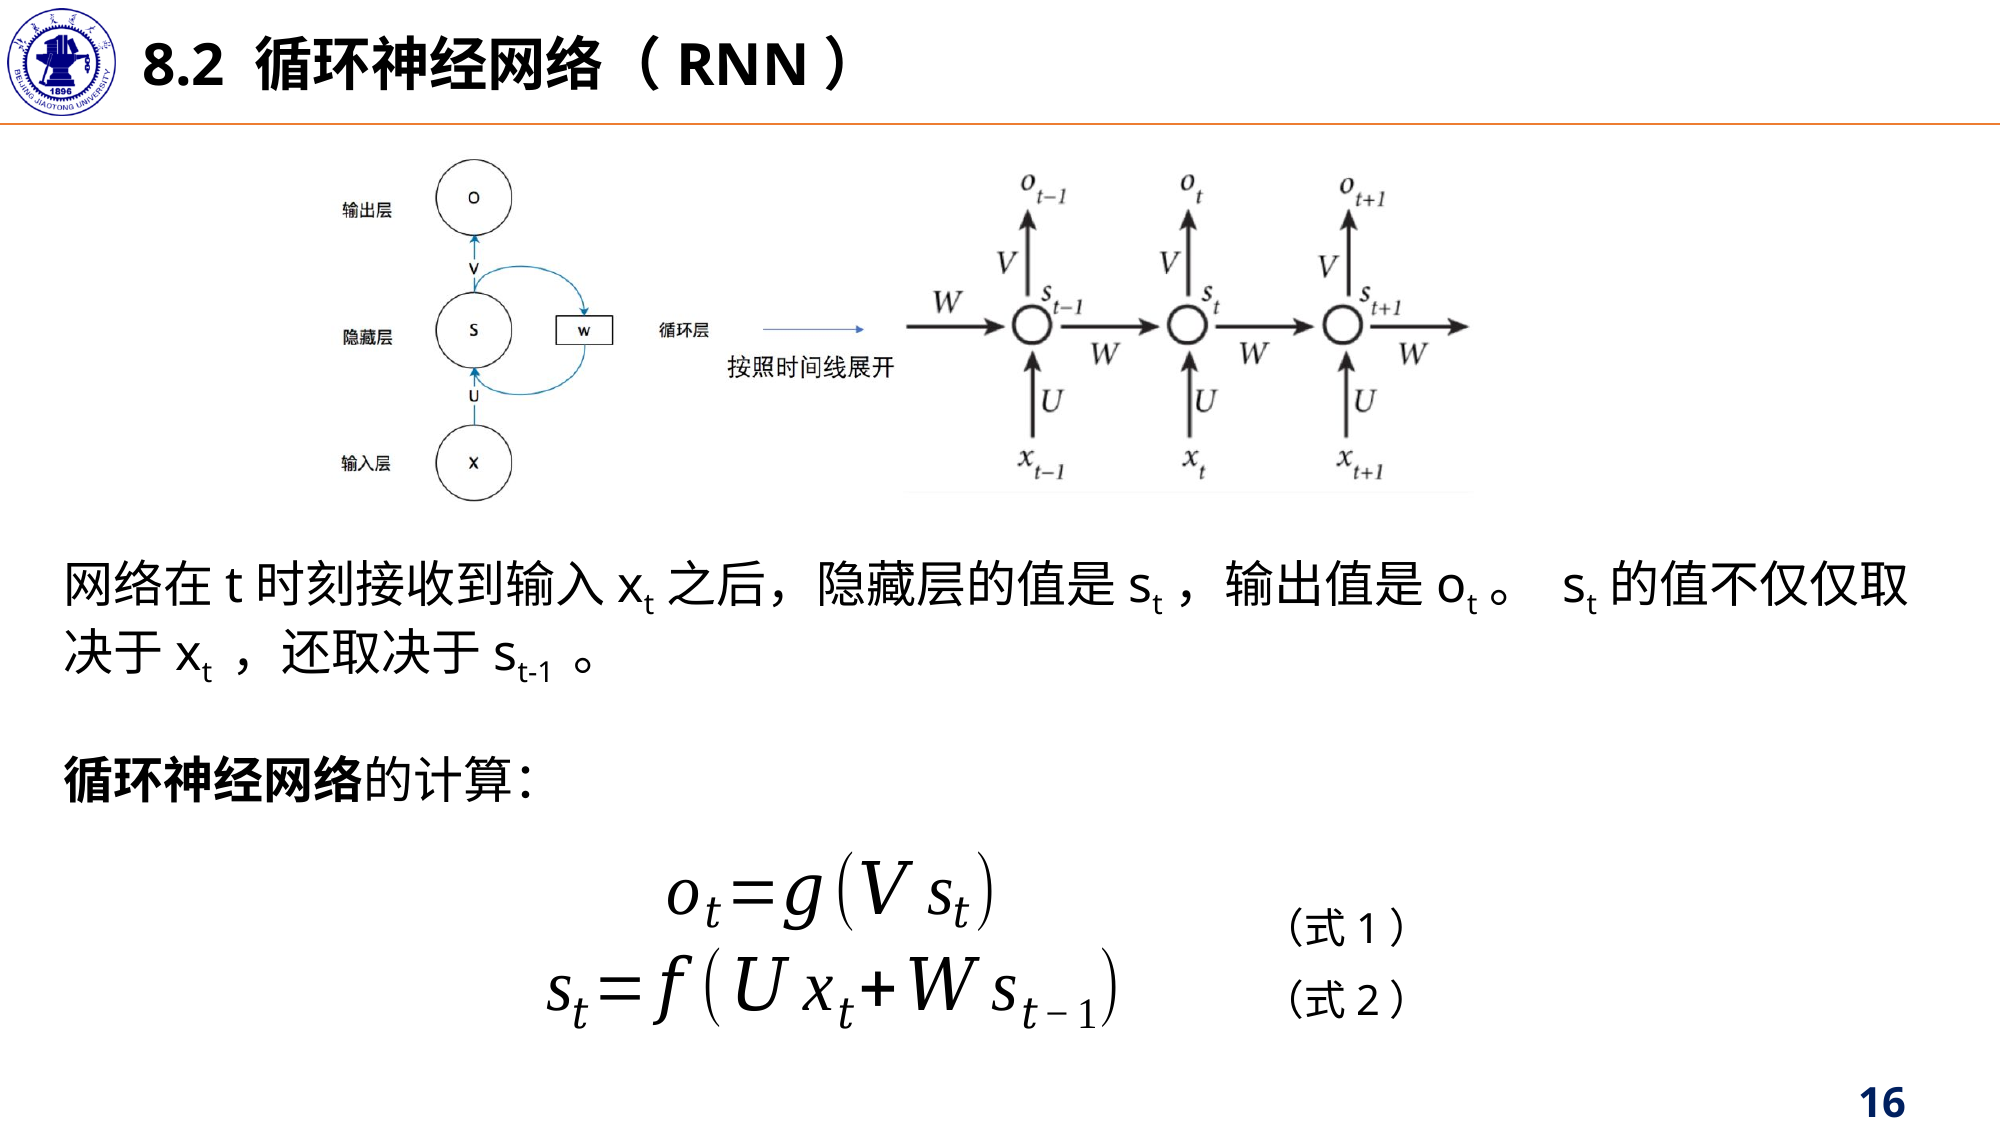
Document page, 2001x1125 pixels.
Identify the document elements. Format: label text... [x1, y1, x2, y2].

text_box 8.2 循环神经网络（RNN） [127, 19, 1958, 105]
text_box 网络在t时刻接收到输入xt之后，隐藏层的值是st，输出值是ot。 st的值不仅仅取决于xt ，还取决于st-1 。 循环神经网络的计算： [48, 544, 1958, 1026]
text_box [541, 845, 1474, 1037]
picture [331, 148, 1474, 502]
picture [7, 8, 116, 116]
